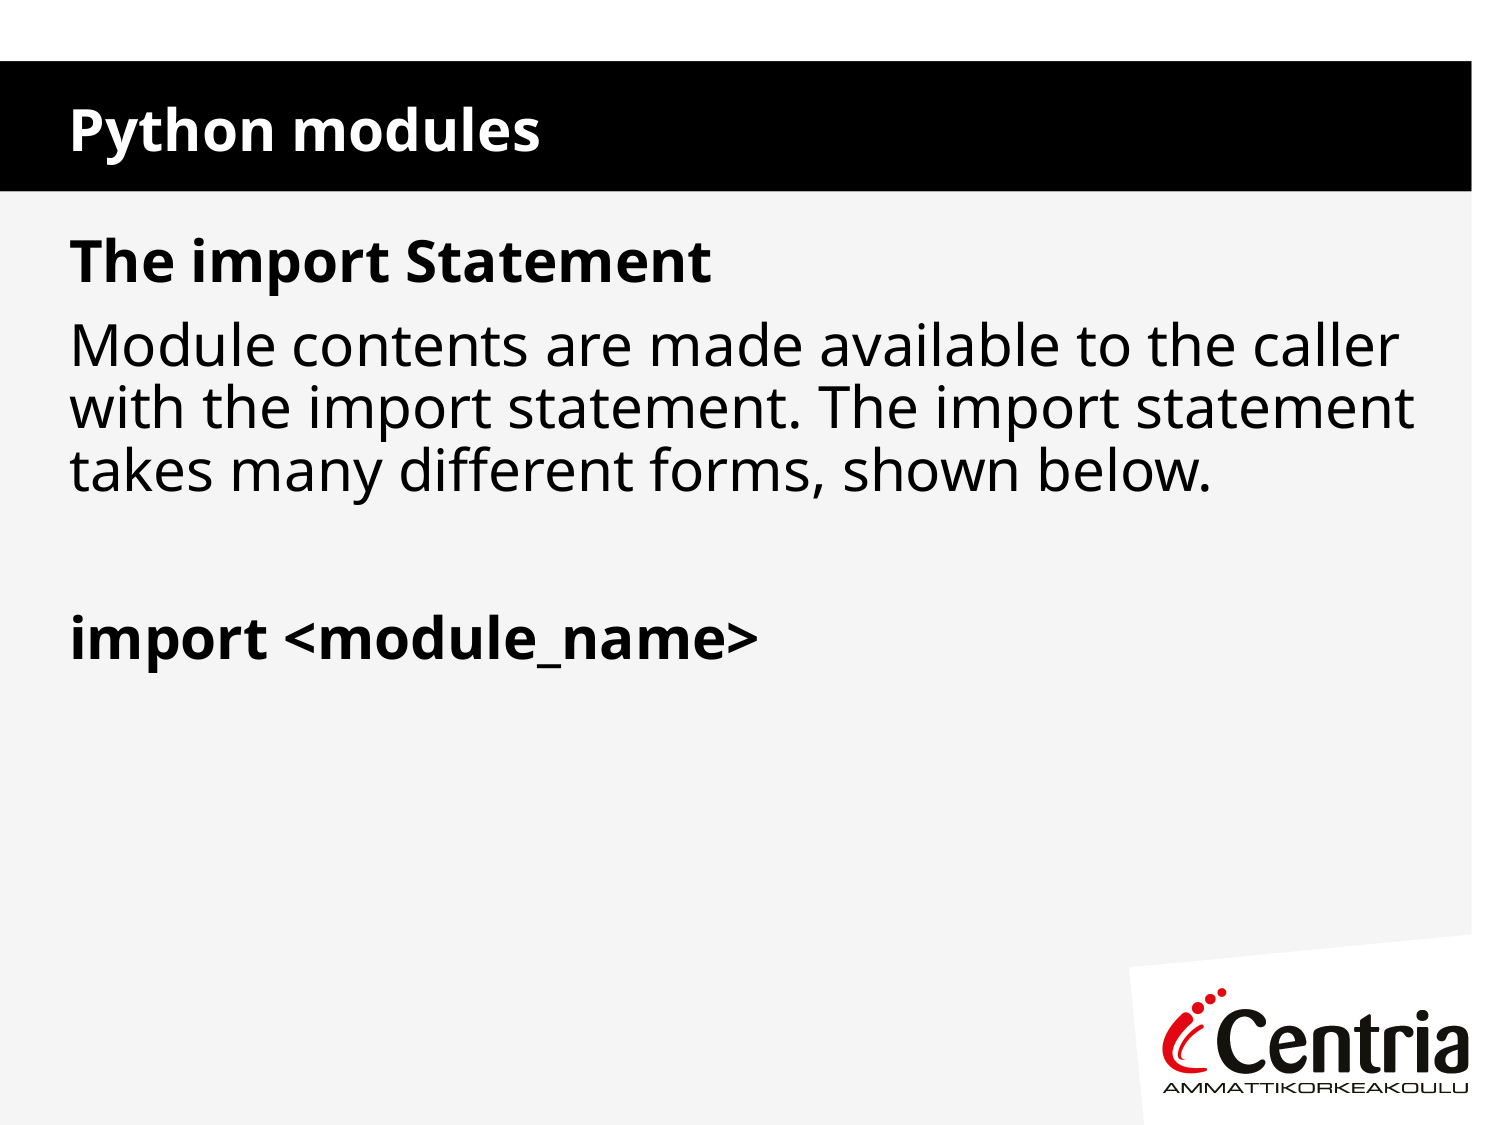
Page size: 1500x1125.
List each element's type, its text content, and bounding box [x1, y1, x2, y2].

picture [0, 0, 1500, 1125]
list The import Statement Module contents are made available to the caller with the import statement. The import statement takes many different forms, shown below. import <module_name> [54, 224, 1446, 1067]
text_box Python modules [54, 65, 1462, 172]
